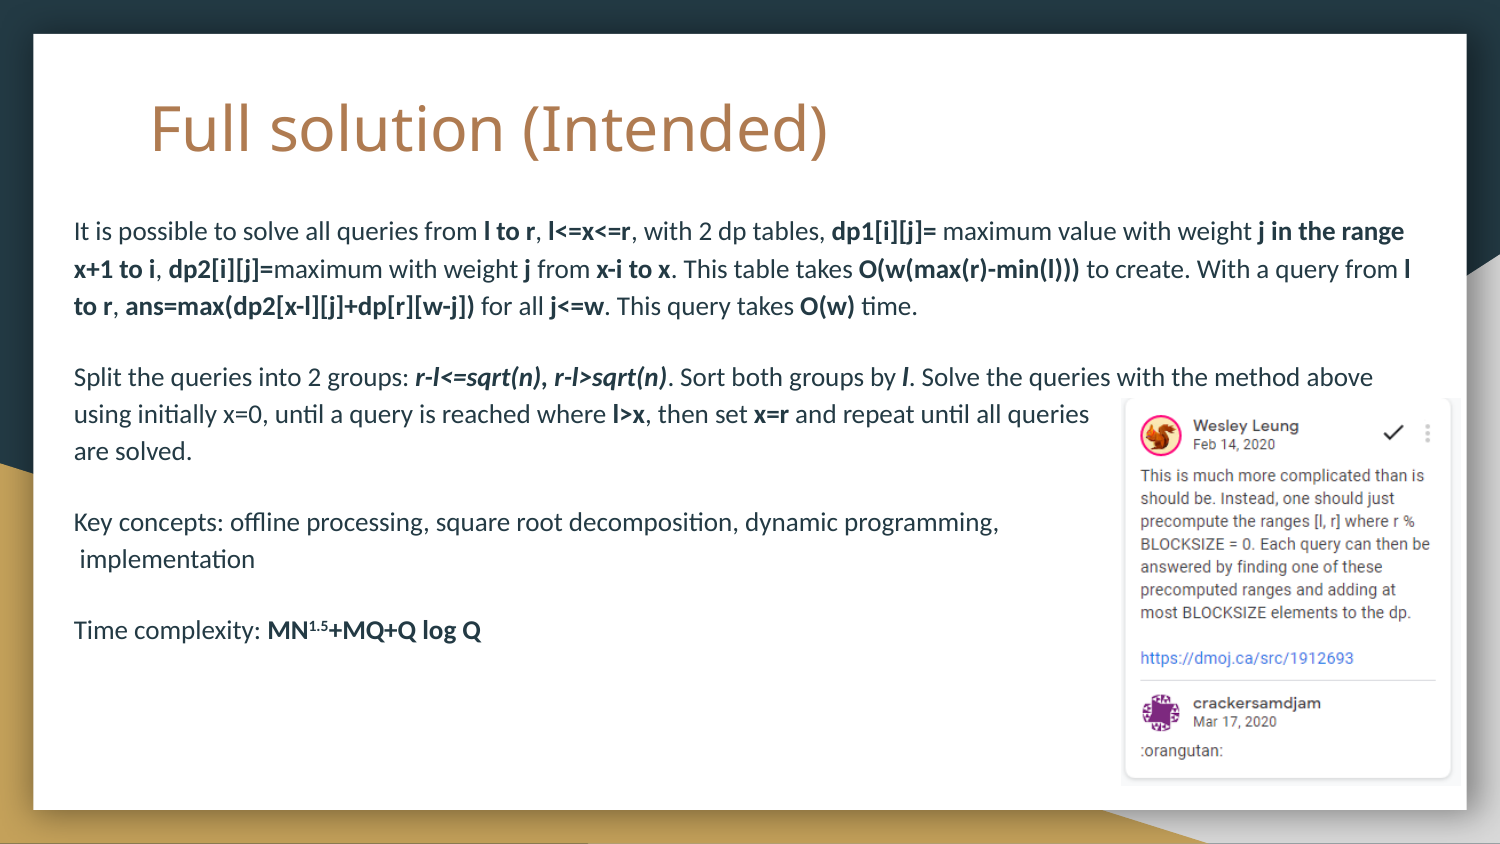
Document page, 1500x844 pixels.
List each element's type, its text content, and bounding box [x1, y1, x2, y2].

list It is possible to solve all queries from l to r, l<=x<=r, with 2 dp tables, dp1[i][j]= maximum value with weight j in the range x+1 to i, dp2[i][j]=maximum with weight j from x-i to x. This table takes O(w(max(r)-min(l))) to create. With a query from l to r, ans=max(dp2[x-l][j]+dp[r][w-j]) for all j<=w. This query takes O(w) time. Split the queries into 2 groups: r-l<=sqrt(n), r-l>sqrt(n). Sort both groups by l. Solve the queries with the method above using initially x=0, until a query is reached where l>x, then set x=r and repeat until all queries are solved. Key concepts: offline processing, square root decomposition, dynamic programming, implementation Time complexity: MN1.5+MQ+Q log Q [58, 193, 1442, 718]
picture [1121, 397, 1461, 787]
title Full solution (Intended) [134, 74, 1366, 193]
